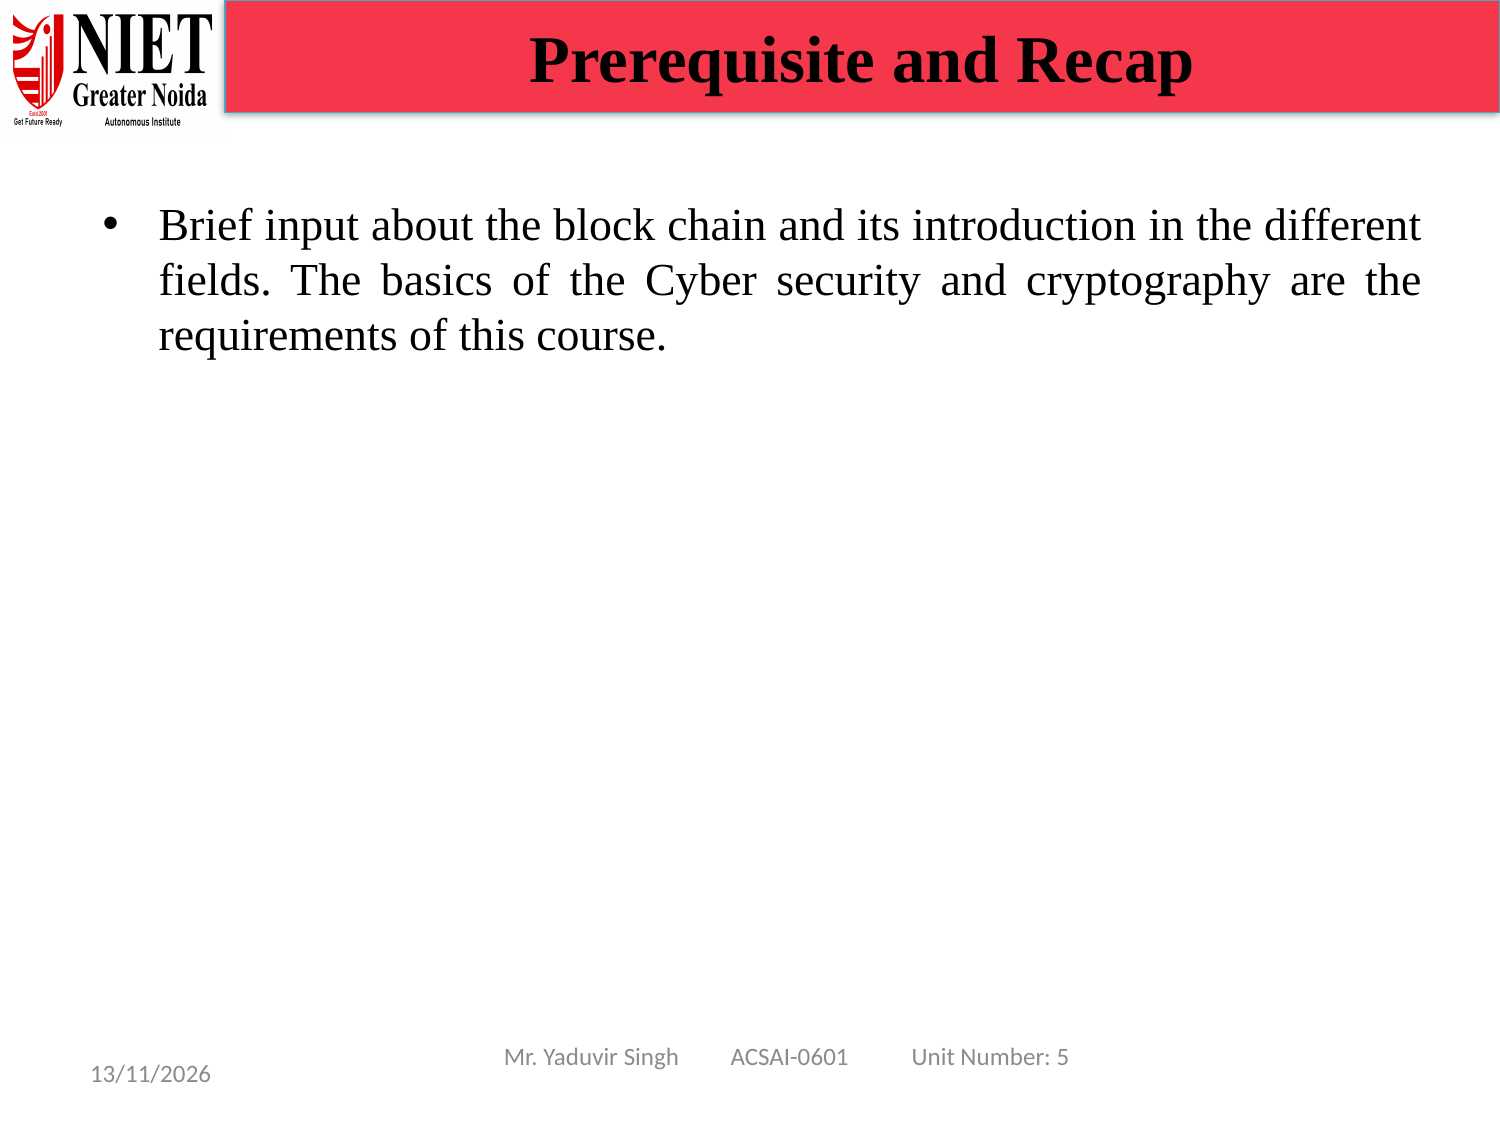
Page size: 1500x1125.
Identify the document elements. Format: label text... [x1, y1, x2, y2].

footer Mr. Yaduvir Singh ACSAI-0601 Unit Number: 5 [375, 1025, 1200, 1085]
list Brief input about the block chain and its introduction in the different fields. The basics of the Cyber security and cryptography are the requirements of this course. [87, 187, 1438, 930]
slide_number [75, 1042, 425, 1103]
picture [0, 0, 225, 142]
text_box Prerequisite and Recap [224, 0, 1500, 113]
